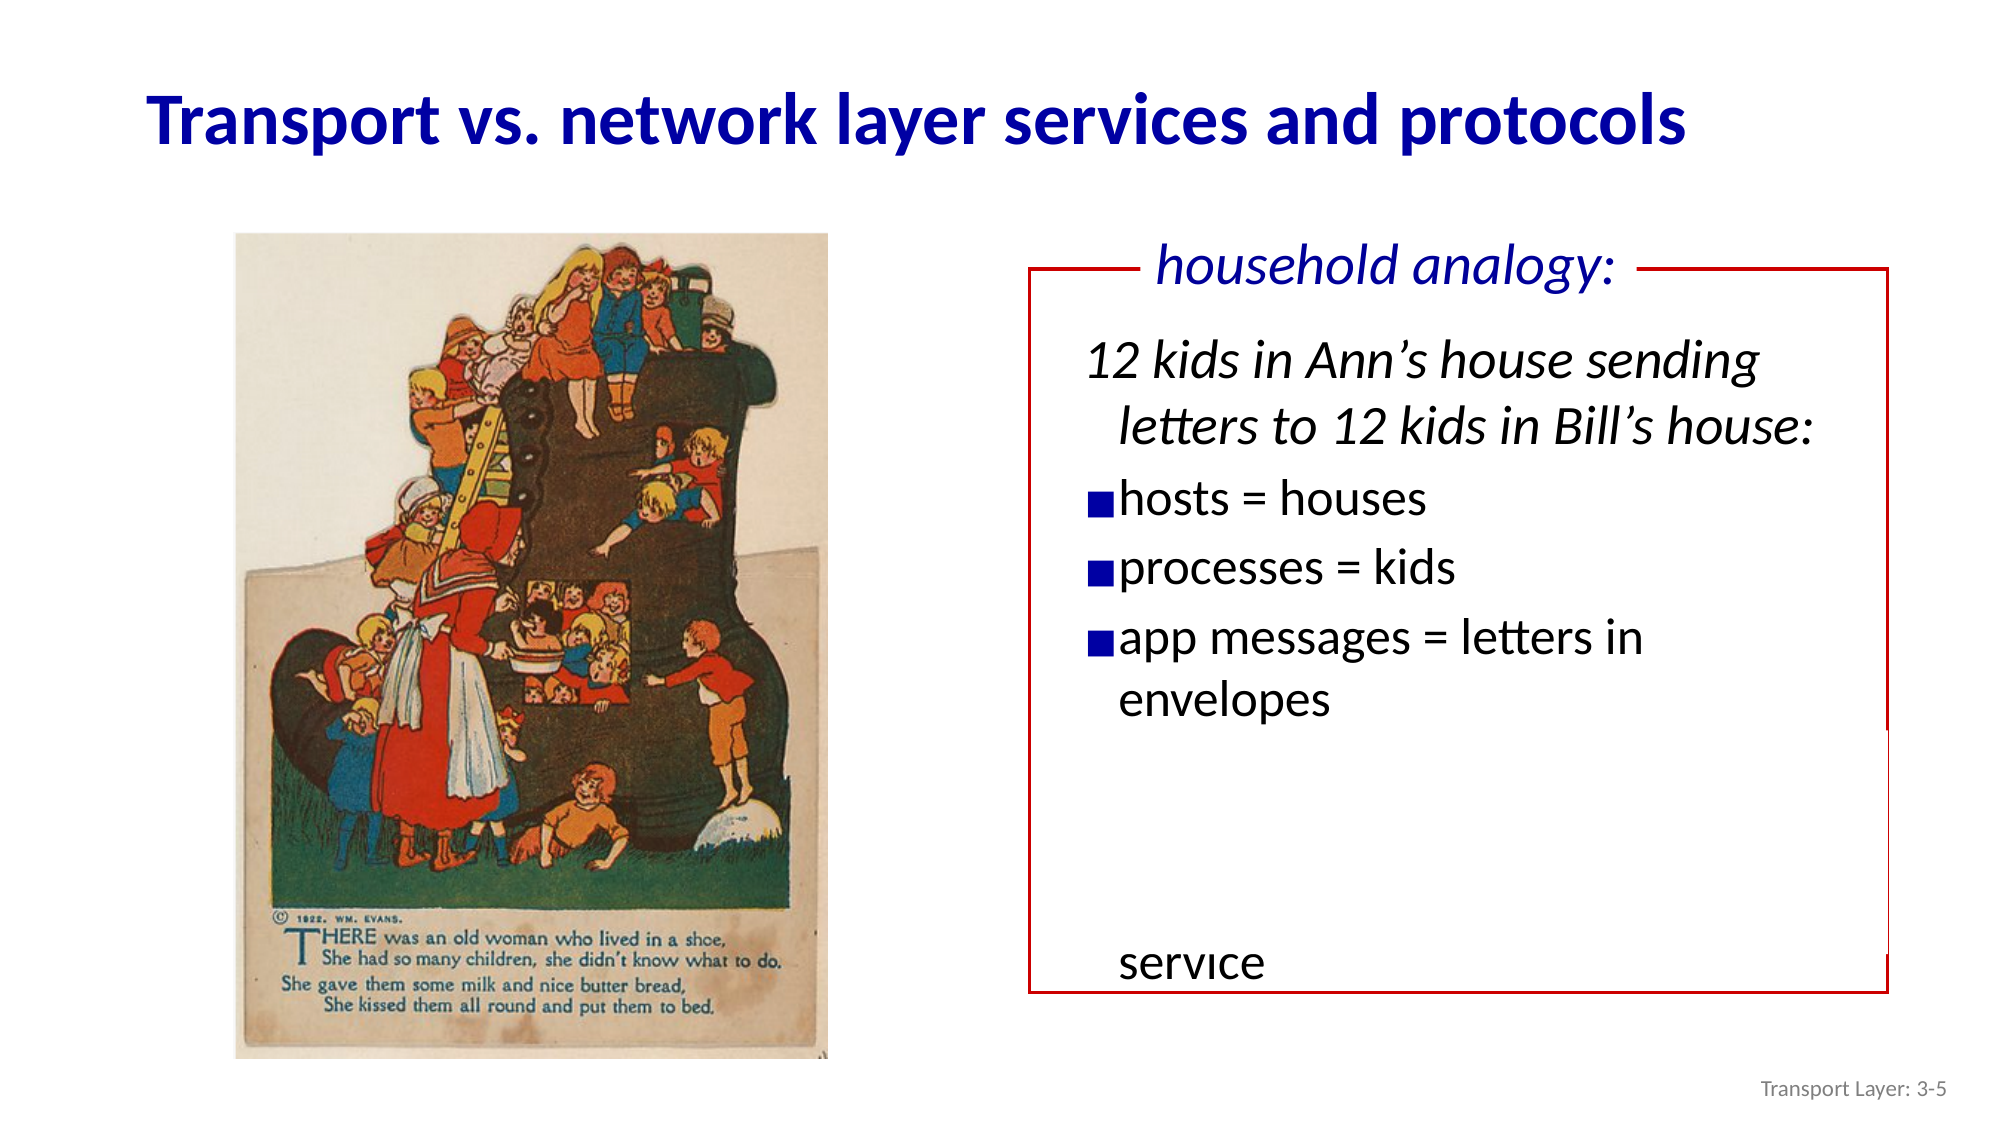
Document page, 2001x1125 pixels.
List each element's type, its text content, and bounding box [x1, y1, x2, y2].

picture [233, 231, 828, 1059]
slide_number Transport Layer: 3-5 [1512, 1056, 1963, 1117]
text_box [1029, 179, 1928, 1013]
title Transport vs. network layer services and protocols [131, 47, 1952, 195]
